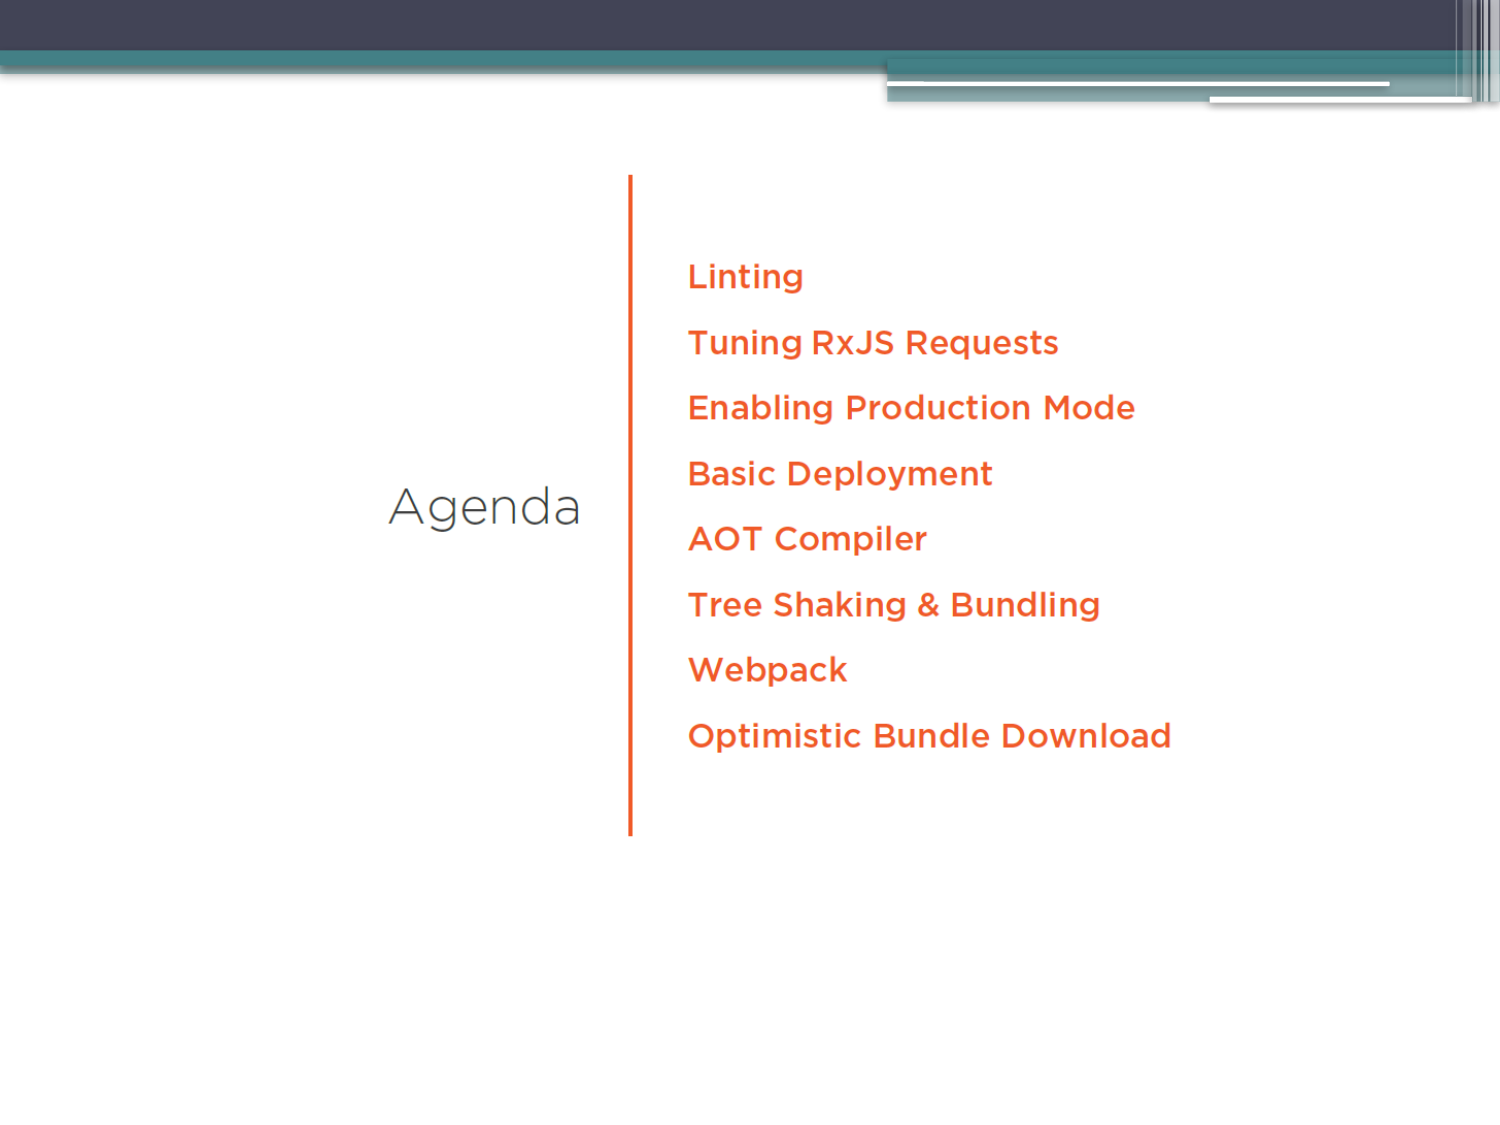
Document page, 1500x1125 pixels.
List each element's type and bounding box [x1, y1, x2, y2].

list [274, 149, 1225, 860]
